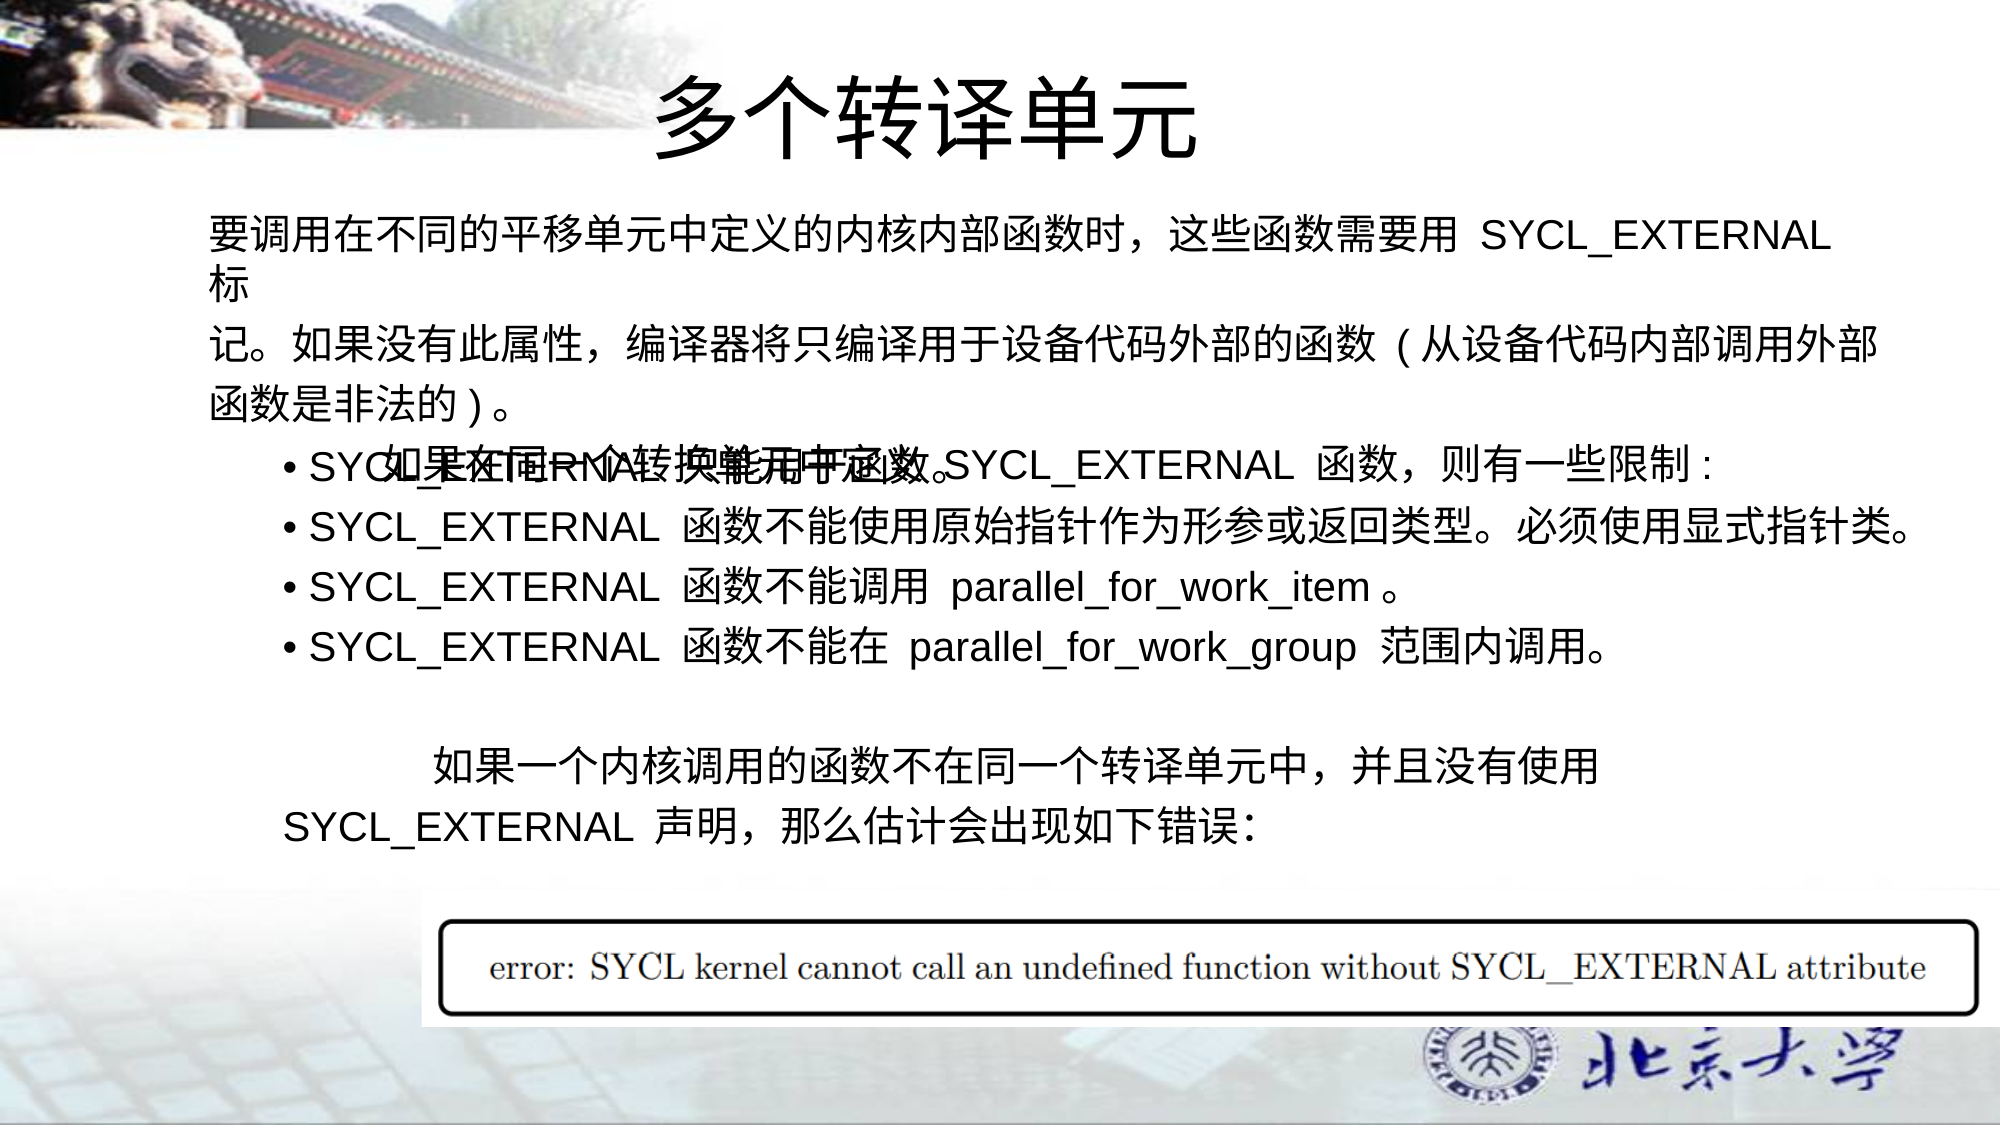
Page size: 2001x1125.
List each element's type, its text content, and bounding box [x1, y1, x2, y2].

text_box • SYCL_EXTERNAL 只能用于函数。 • SYCL_EXTERNAL 函数不能使用原始指针作为形参或返回类型。必须使用显式指针类。 • SYCL_EXTERNAL 函数不能调用 parallel_for_work_item。 • SYCL_EXTERNAL 函数不能在 parallel_for_work_group 范围内调用。 如果一个内核调用的函数不在同一个转译单元中，并且没有使用 SYCL_EXTERNAL 声明，那么估计会出现如下错误： [267, 421, 1910, 857]
picture [0, 0, 2000, 1125]
title 多个转译单元 [24, 59, 1825, 173]
text_box 要调用在不同的平移单元中定义的内核内部函数时，这些函数需要用 SYCL_EXTERNAL 标 记。如果没有此属性，编译器将只编译用于设备代码外部的函数 (从设备代码内部调用外部函数是非法的)。 如果在同一个转换单元中定义 SYCL_EXTERNAL 函数，则有一些限制: [193, 200, 1901, 496]
